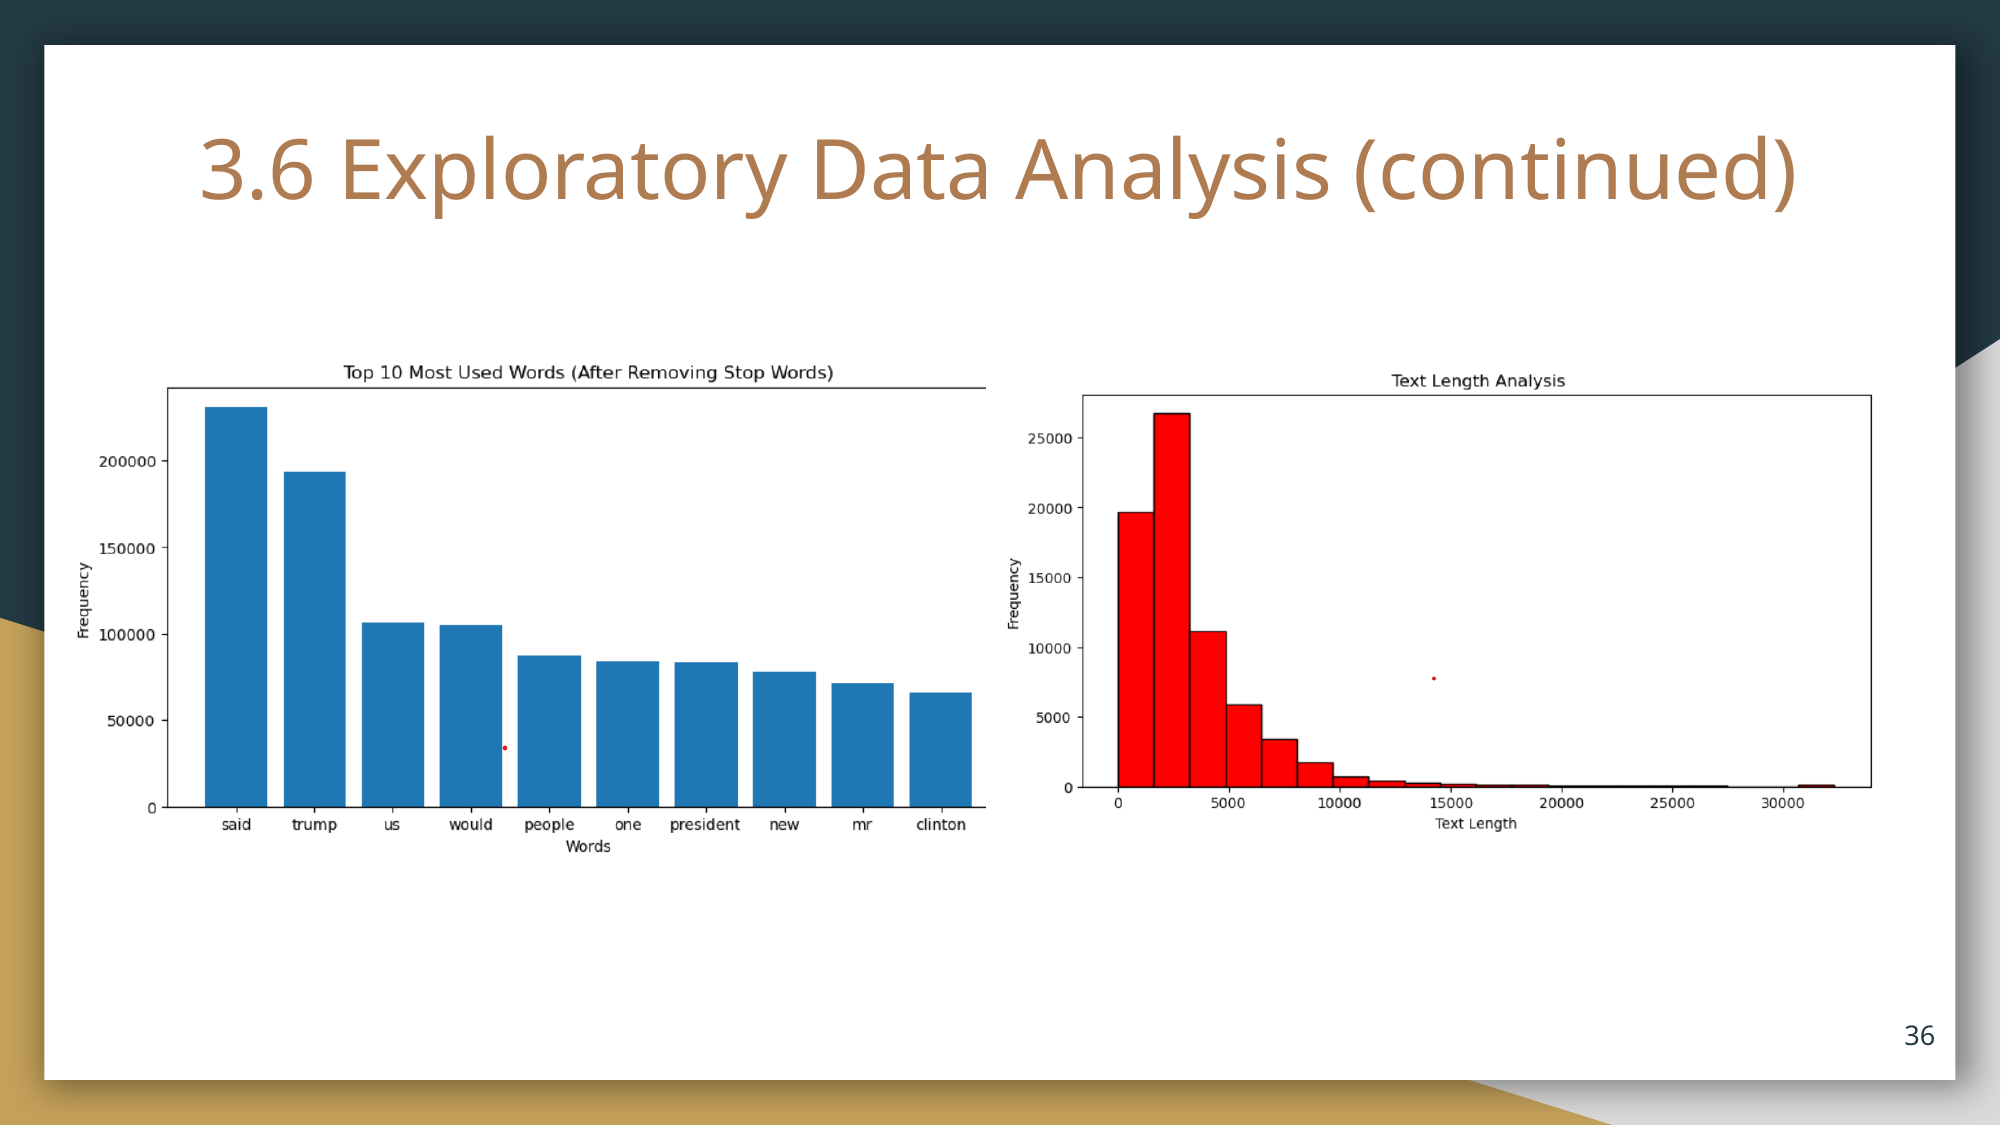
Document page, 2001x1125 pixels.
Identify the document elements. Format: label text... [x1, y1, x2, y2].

slide_number ‹#› [1835, 993, 1956, 1080]
picture [67, 349, 1907, 860]
title 3.6 Exploratory Data Analysis (continued) [179, 95, 1821, 251]
